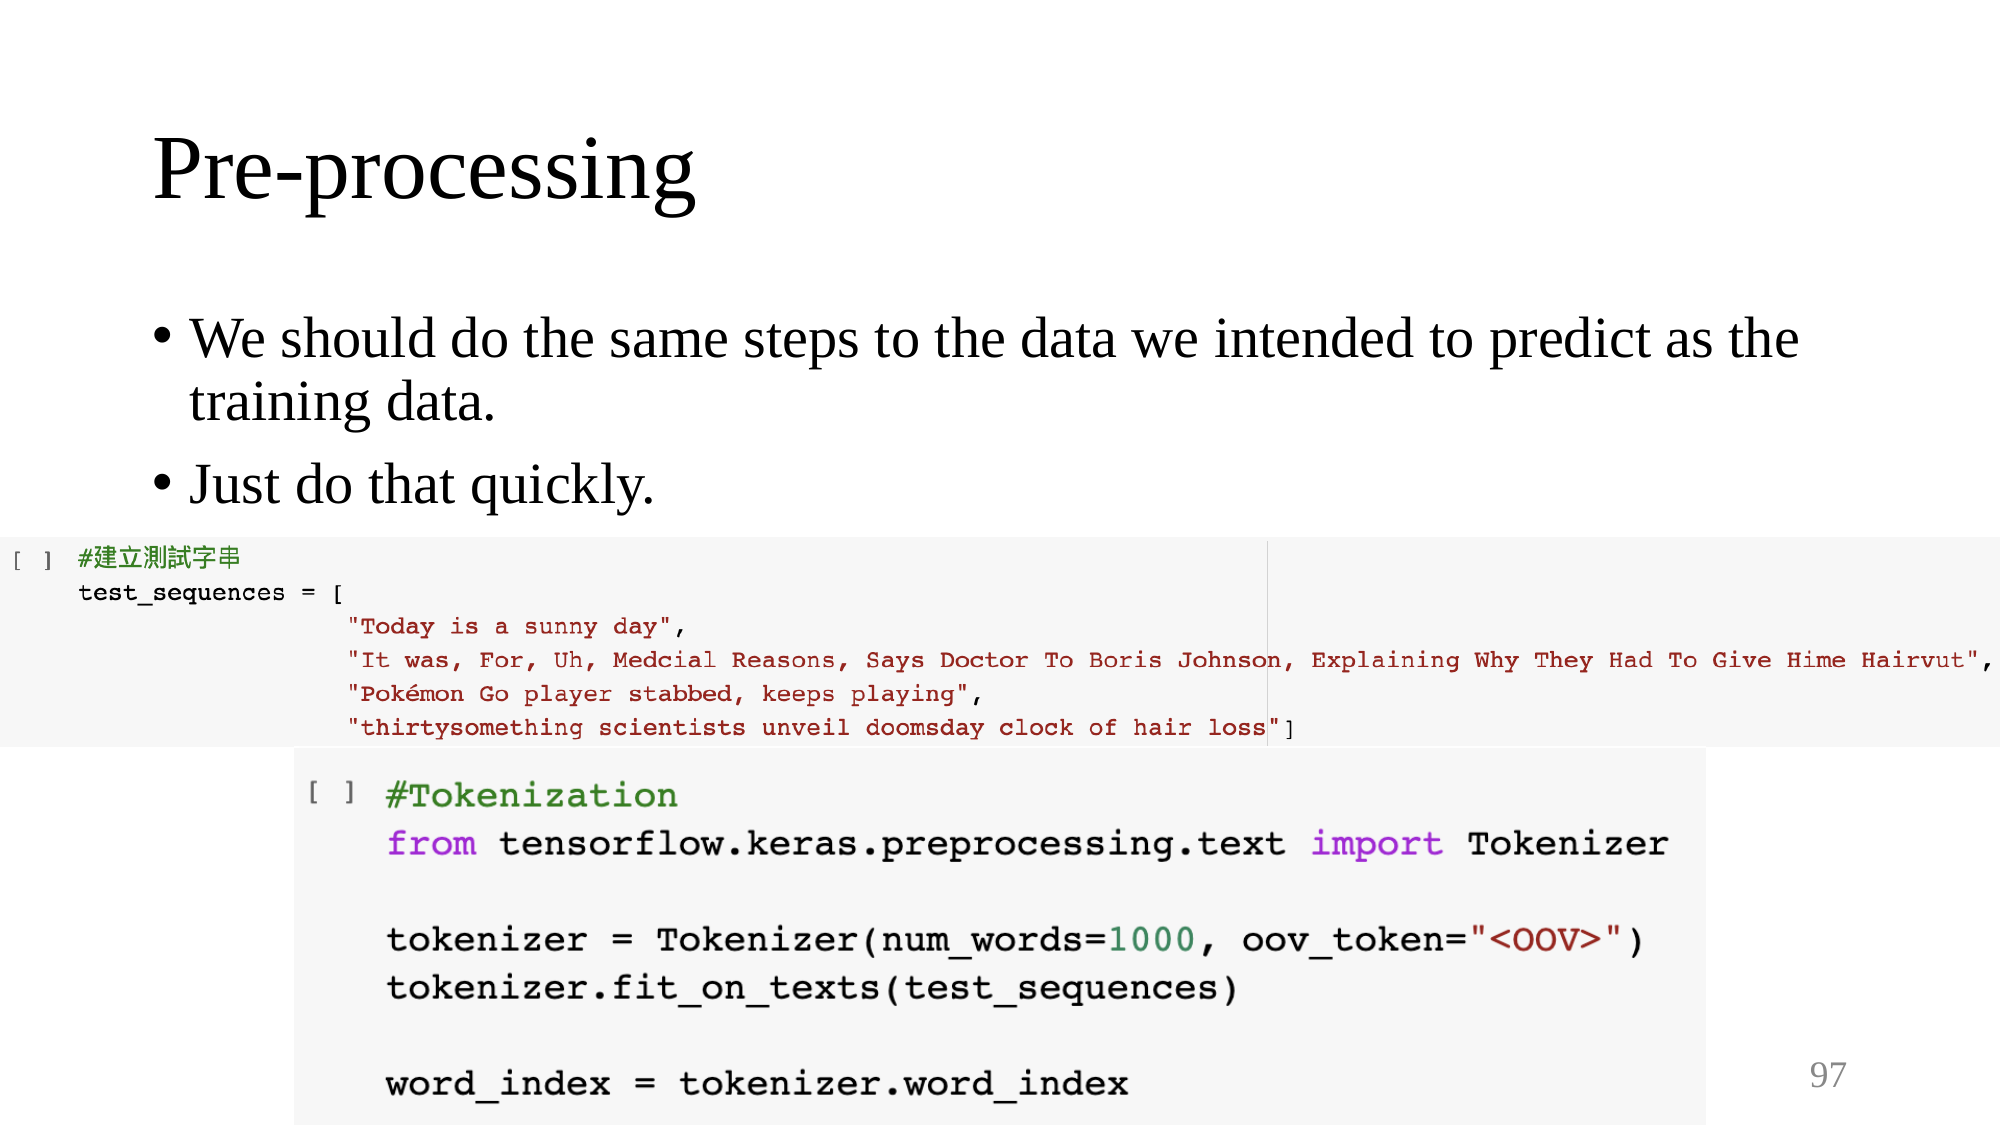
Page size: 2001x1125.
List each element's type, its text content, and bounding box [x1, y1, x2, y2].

title Pre-processing [137, 59, 1863, 278]
picture [0, 537, 2000, 1125]
list We should do the same steps to the data we intended to predict as the training data. Just do that quickly. [137, 299, 1863, 535]
slide_number 97 [1710, 1042, 1863, 1103]
